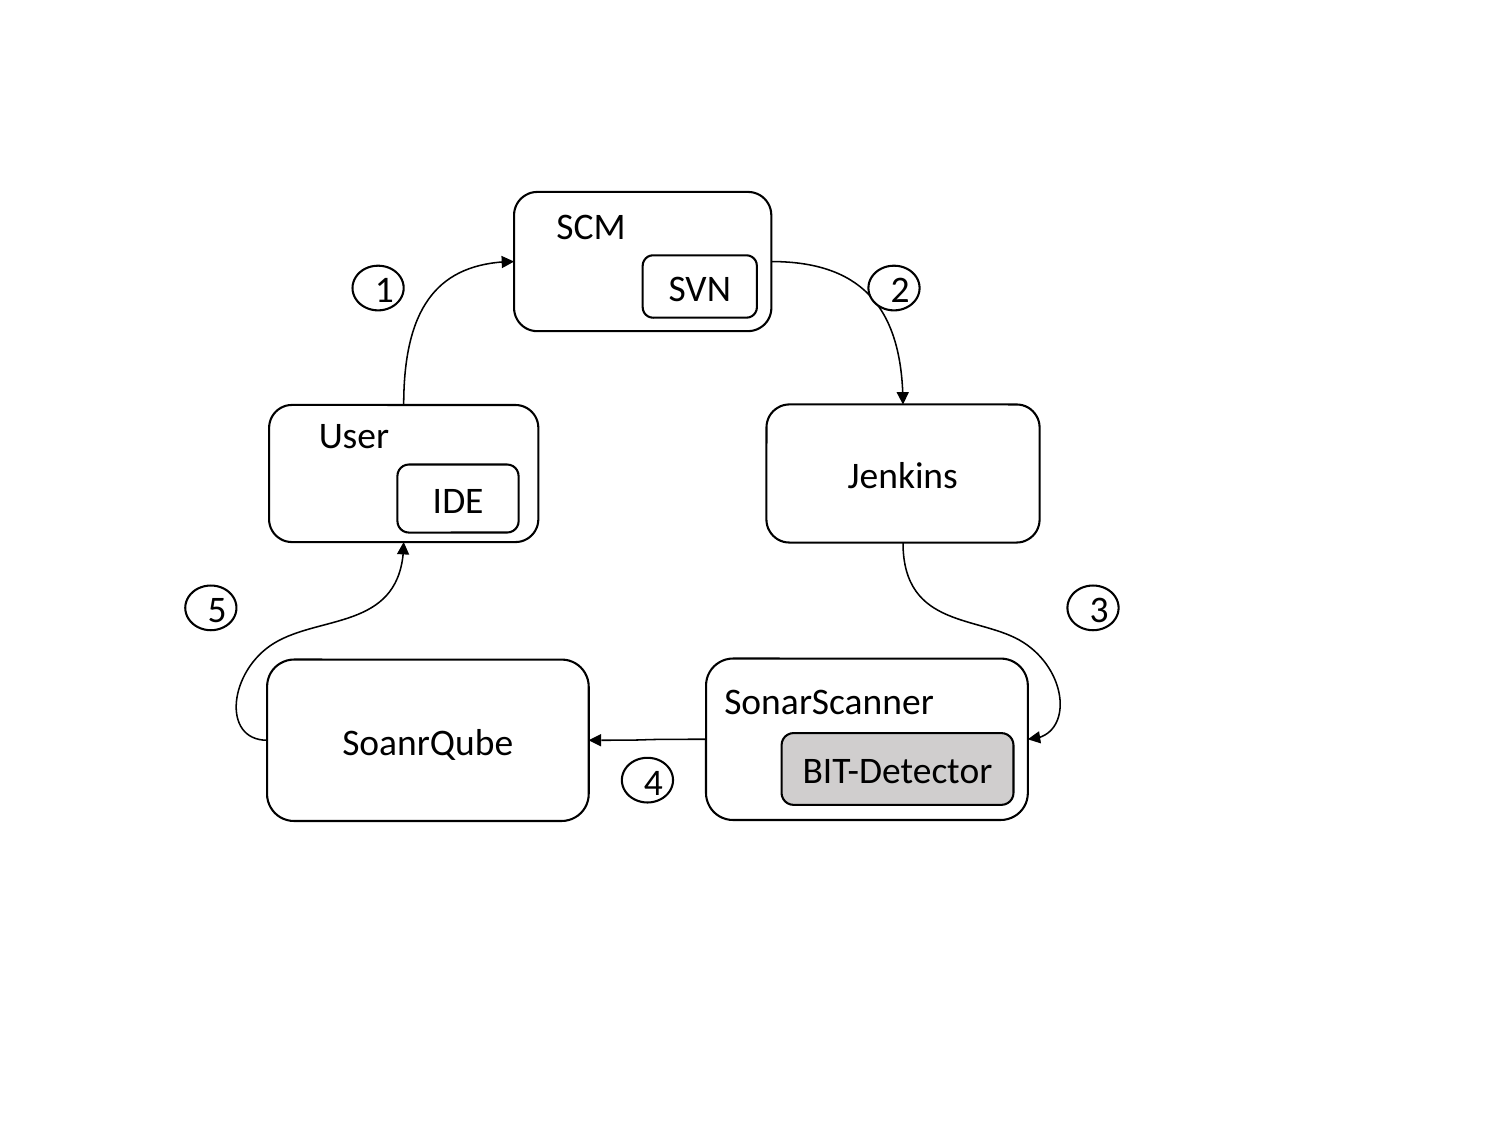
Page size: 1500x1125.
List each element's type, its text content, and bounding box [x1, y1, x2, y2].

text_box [387, 277, 531, 389]
text_box 3 [1066, 584, 1120, 632]
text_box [269, 403, 539, 542]
text_box 2 [903, 266, 921, 310]
text_box 5 [184, 584, 238, 632]
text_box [771, 261, 903, 405]
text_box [706, 658, 1028, 820]
text_box Jenkins [765, 403, 1041, 544]
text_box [514, 191, 772, 332]
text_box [267, 542, 404, 741]
text_box SoanrQube [266, 658, 590, 823]
text_box 4 [620, 756, 675, 804]
text_box 1 [351, 264, 402, 312]
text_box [867, 578, 1064, 704]
